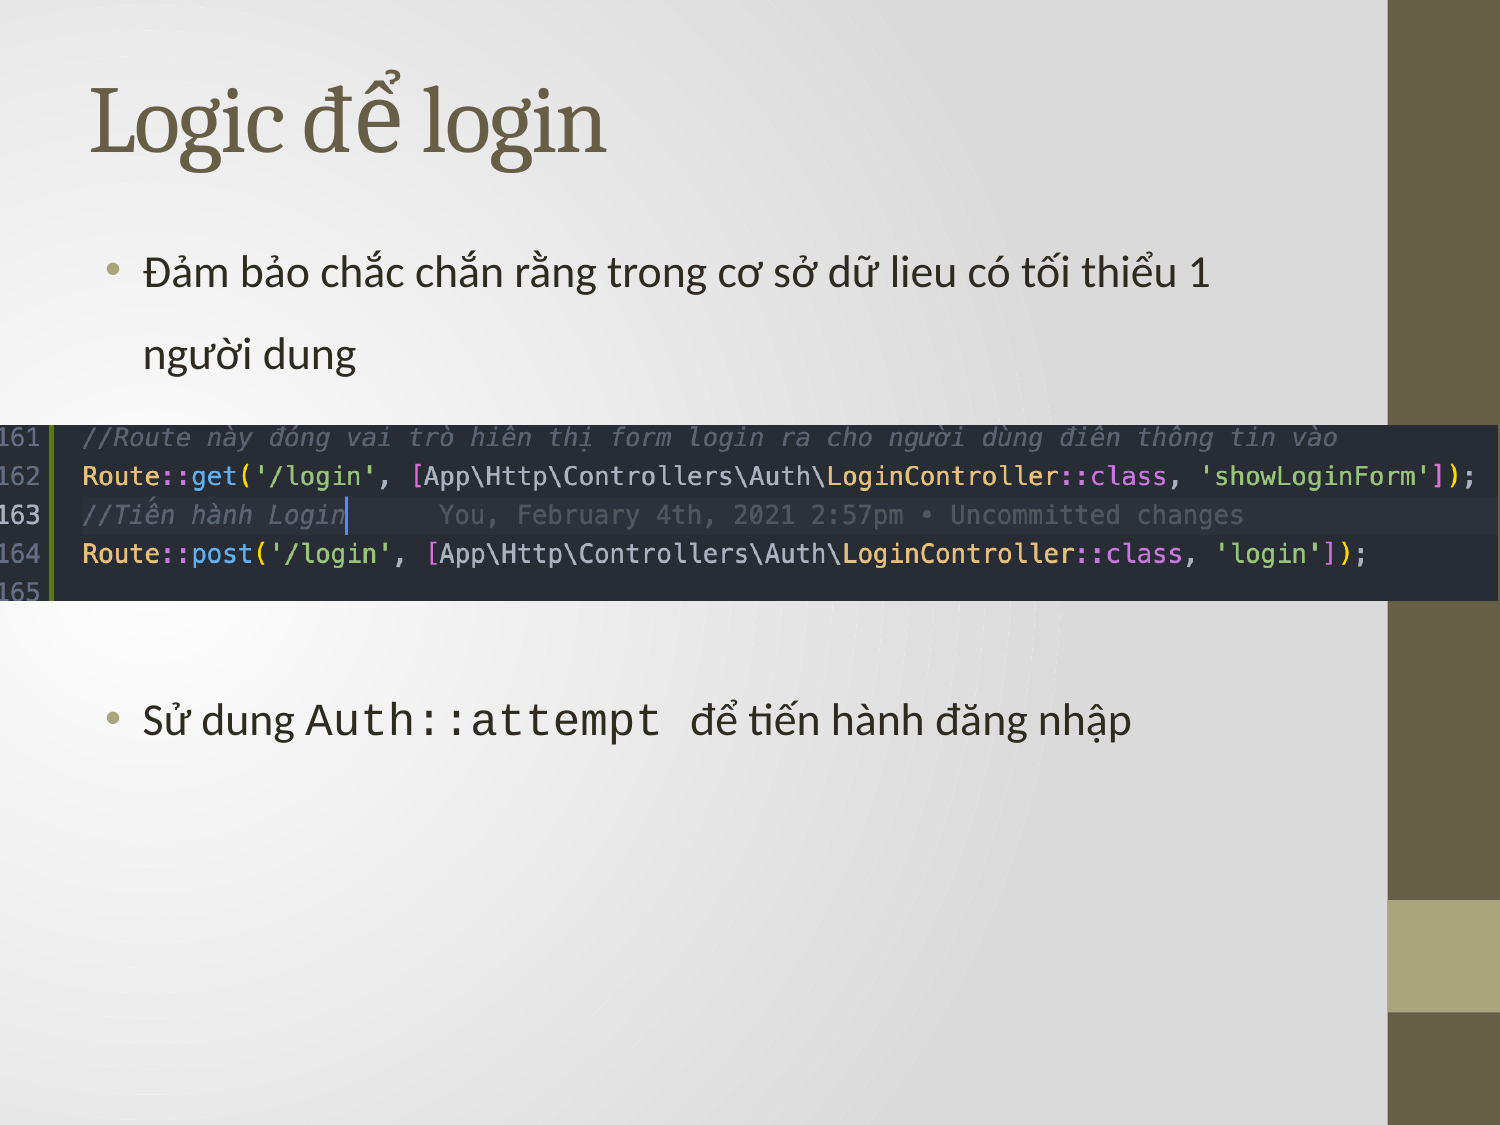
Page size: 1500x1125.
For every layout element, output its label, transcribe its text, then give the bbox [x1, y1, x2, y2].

title Logic để login [73, 20, 1324, 208]
list Đảm bảo chắc chắn rằng trong cơ sở dữ lieu có tối thiểu 1 người dung Sử dung Auth::attempt để tiến hành đăng nhập [71, 608, 1322, 994]
picture [0, 424, 1498, 602]
list Đảm bảo chắc chắn rằng trong cơ sở dữ lieu có tối thiểu 1 người dung Sử dung Auth::attempt để tiến hành đăng nhập [71, 206, 1322, 418]
